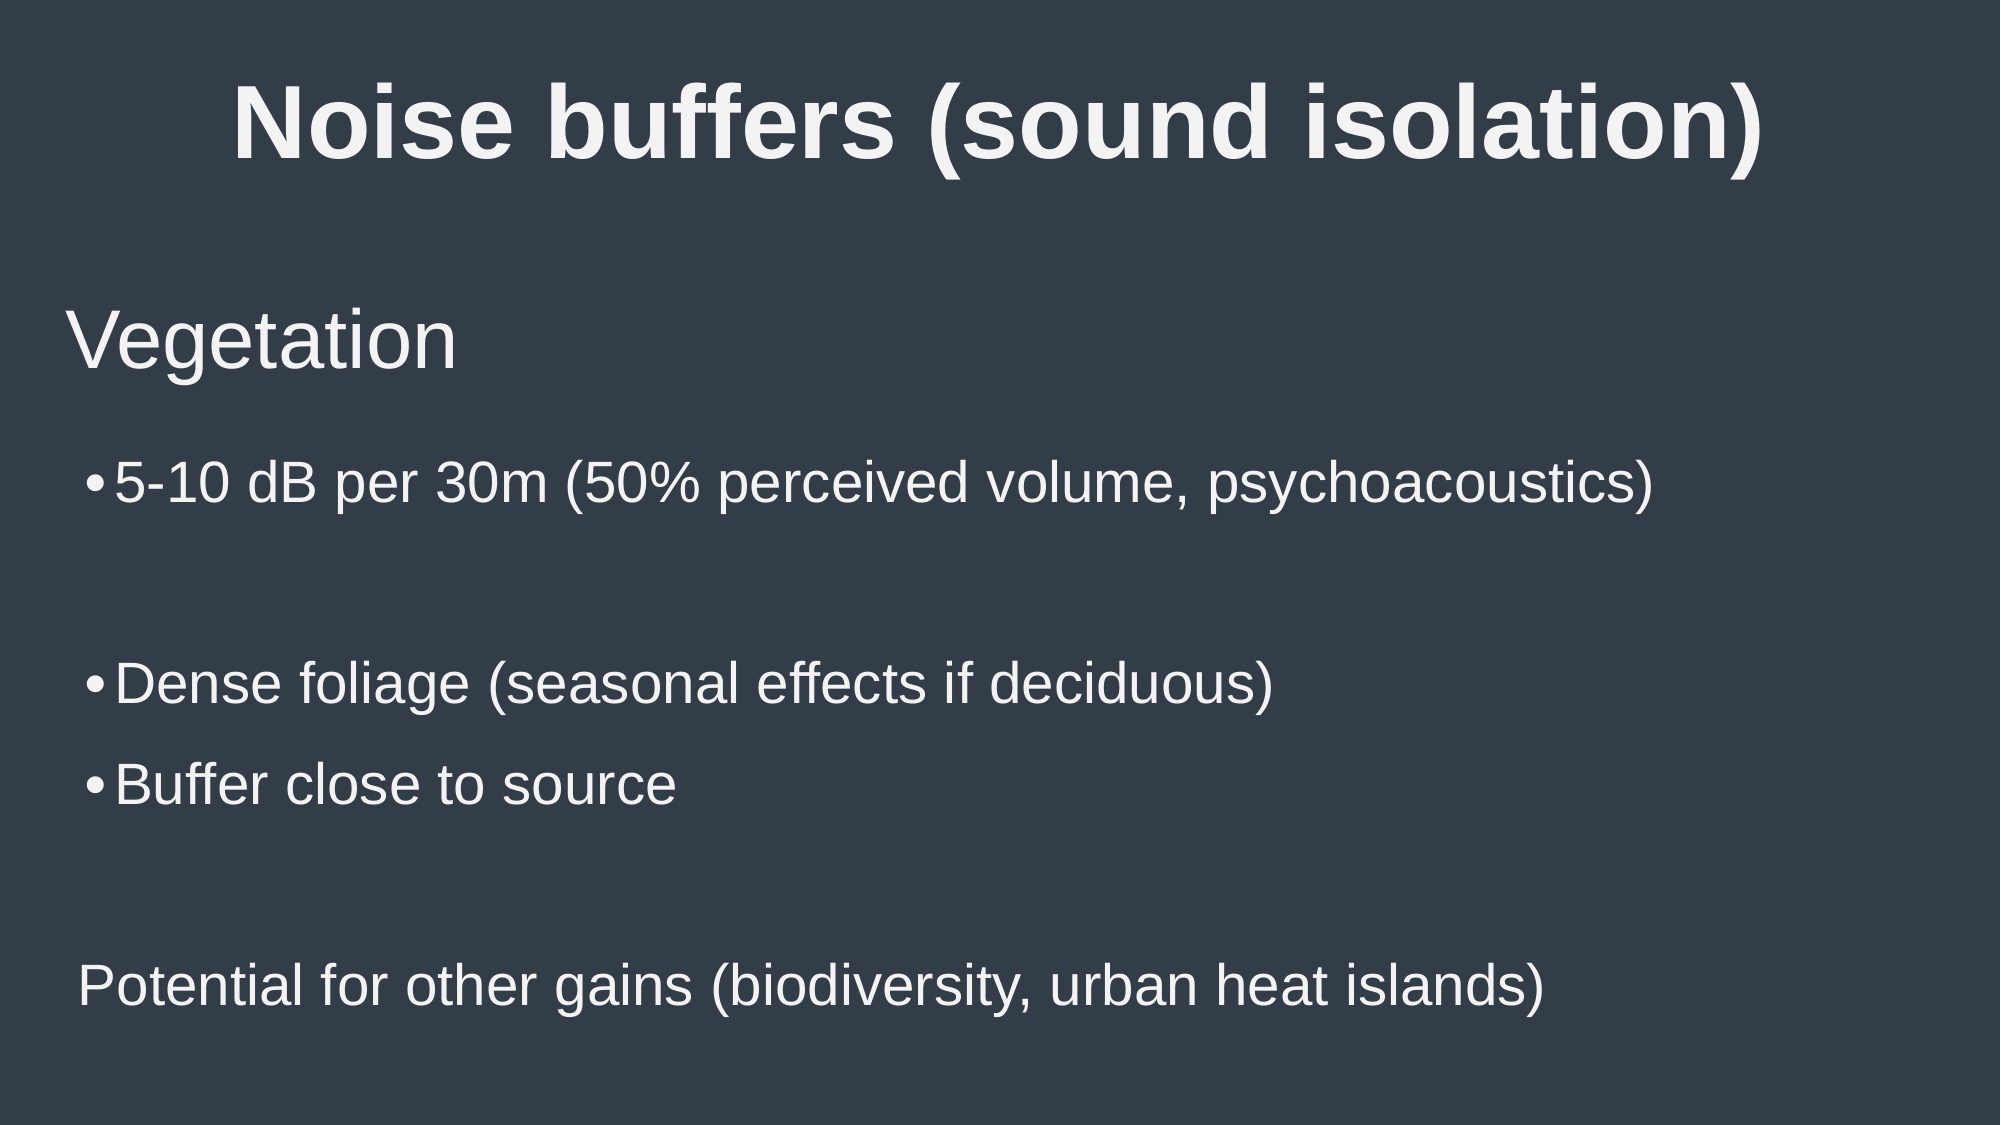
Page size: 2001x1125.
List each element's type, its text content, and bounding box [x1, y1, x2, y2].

text_box 5-10 dB per 30m (50% perceived volume, psychoacoustics) Dense foliage (seasonal effects if deciduous) Buffer close to source Potential for other gains (biodiversity, urban heat islands) [63, 427, 1950, 880]
title Noise buffers (sound isolation) [35, 52, 1965, 176]
text_box Vegetation [50, 263, 1571, 1033]
